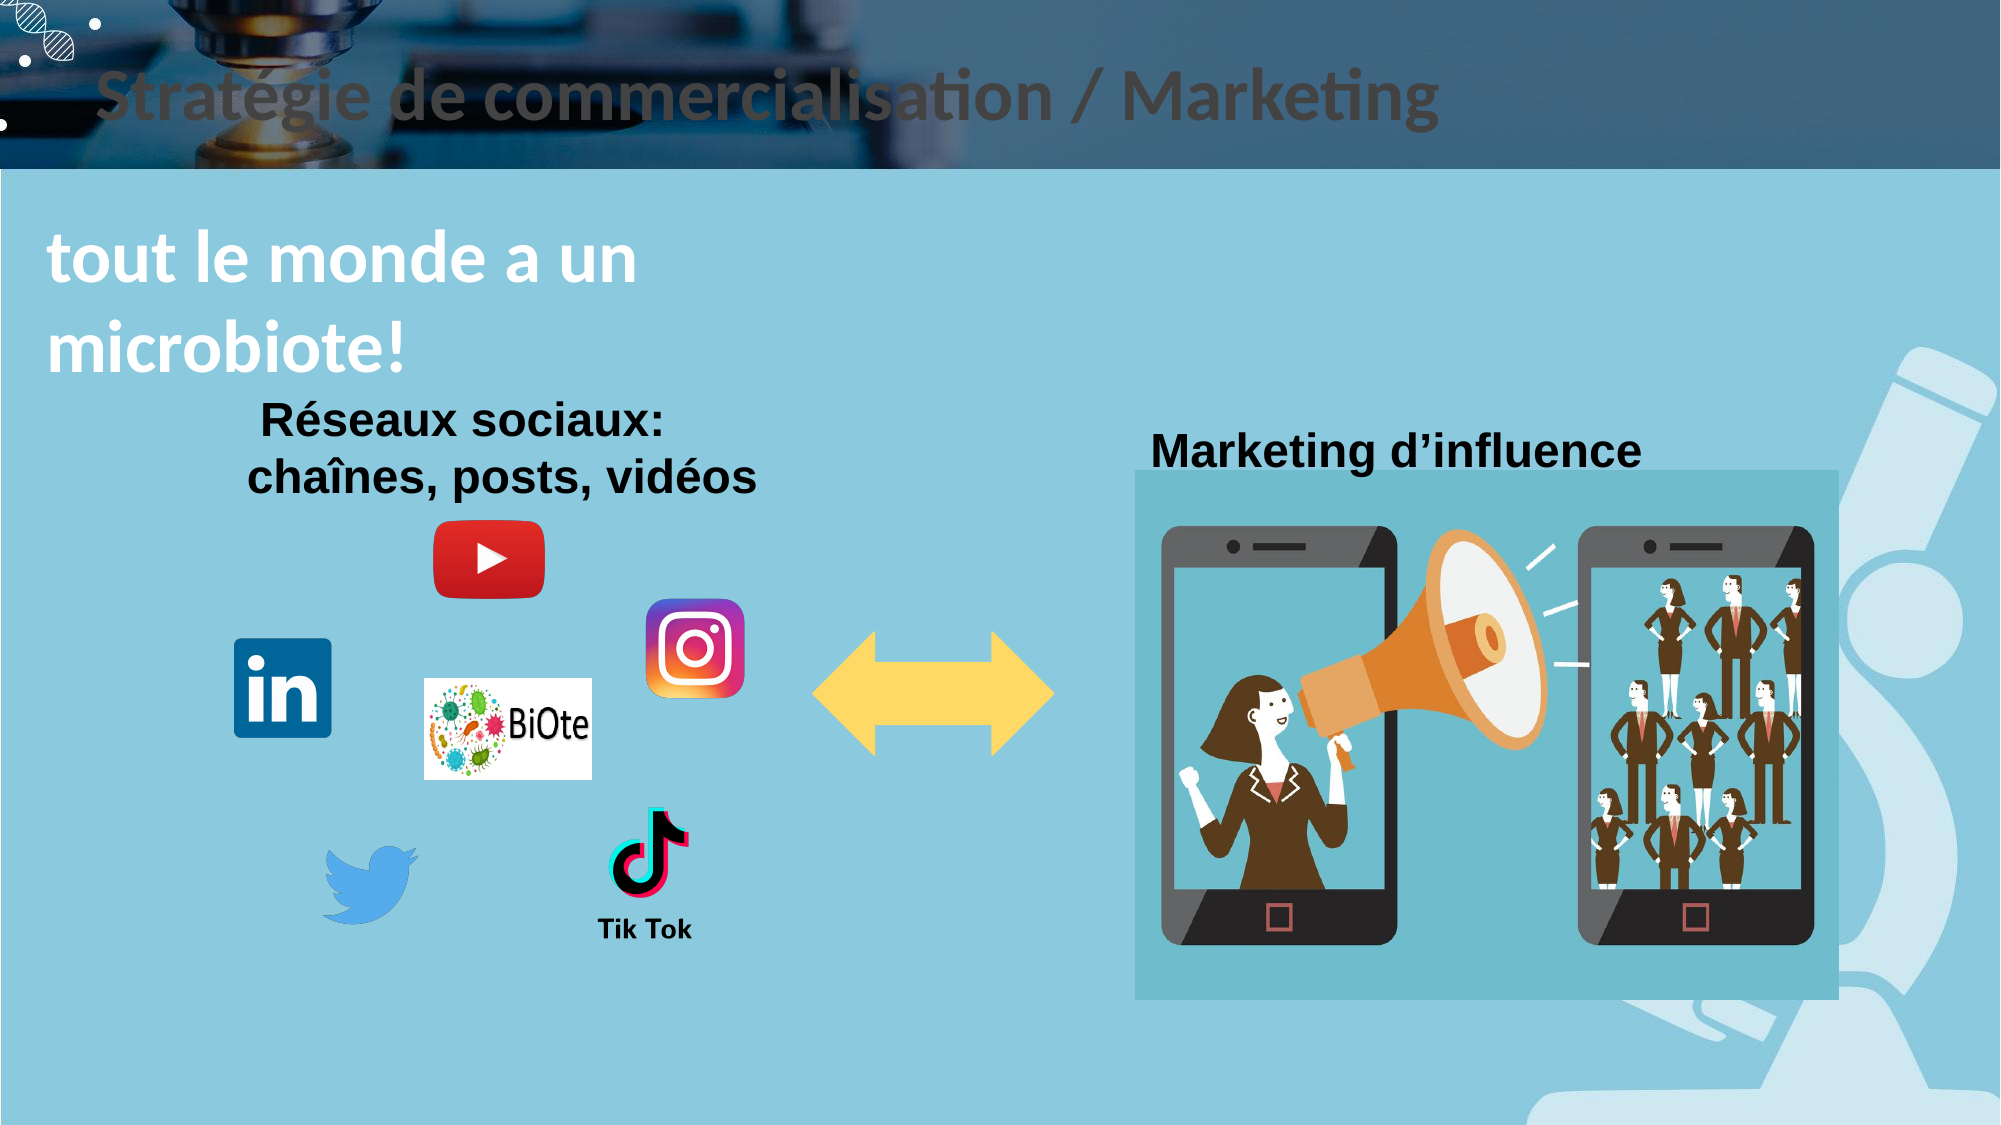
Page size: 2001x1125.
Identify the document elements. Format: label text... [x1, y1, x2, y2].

text_box [812, 631, 1054, 756]
text_box Réseaux sociaux: chaînes, posts, vidéos [232, 373, 1200, 485]
text_box Marketing d’influence [1122, 404, 1826, 516]
text_box Stratégie de commercialisation / Marketing [78, 24, 1709, 156]
picture [0, 0, 2001, 1125]
text_box tout le monde a un microbiote! [31, 200, 1015, 395]
